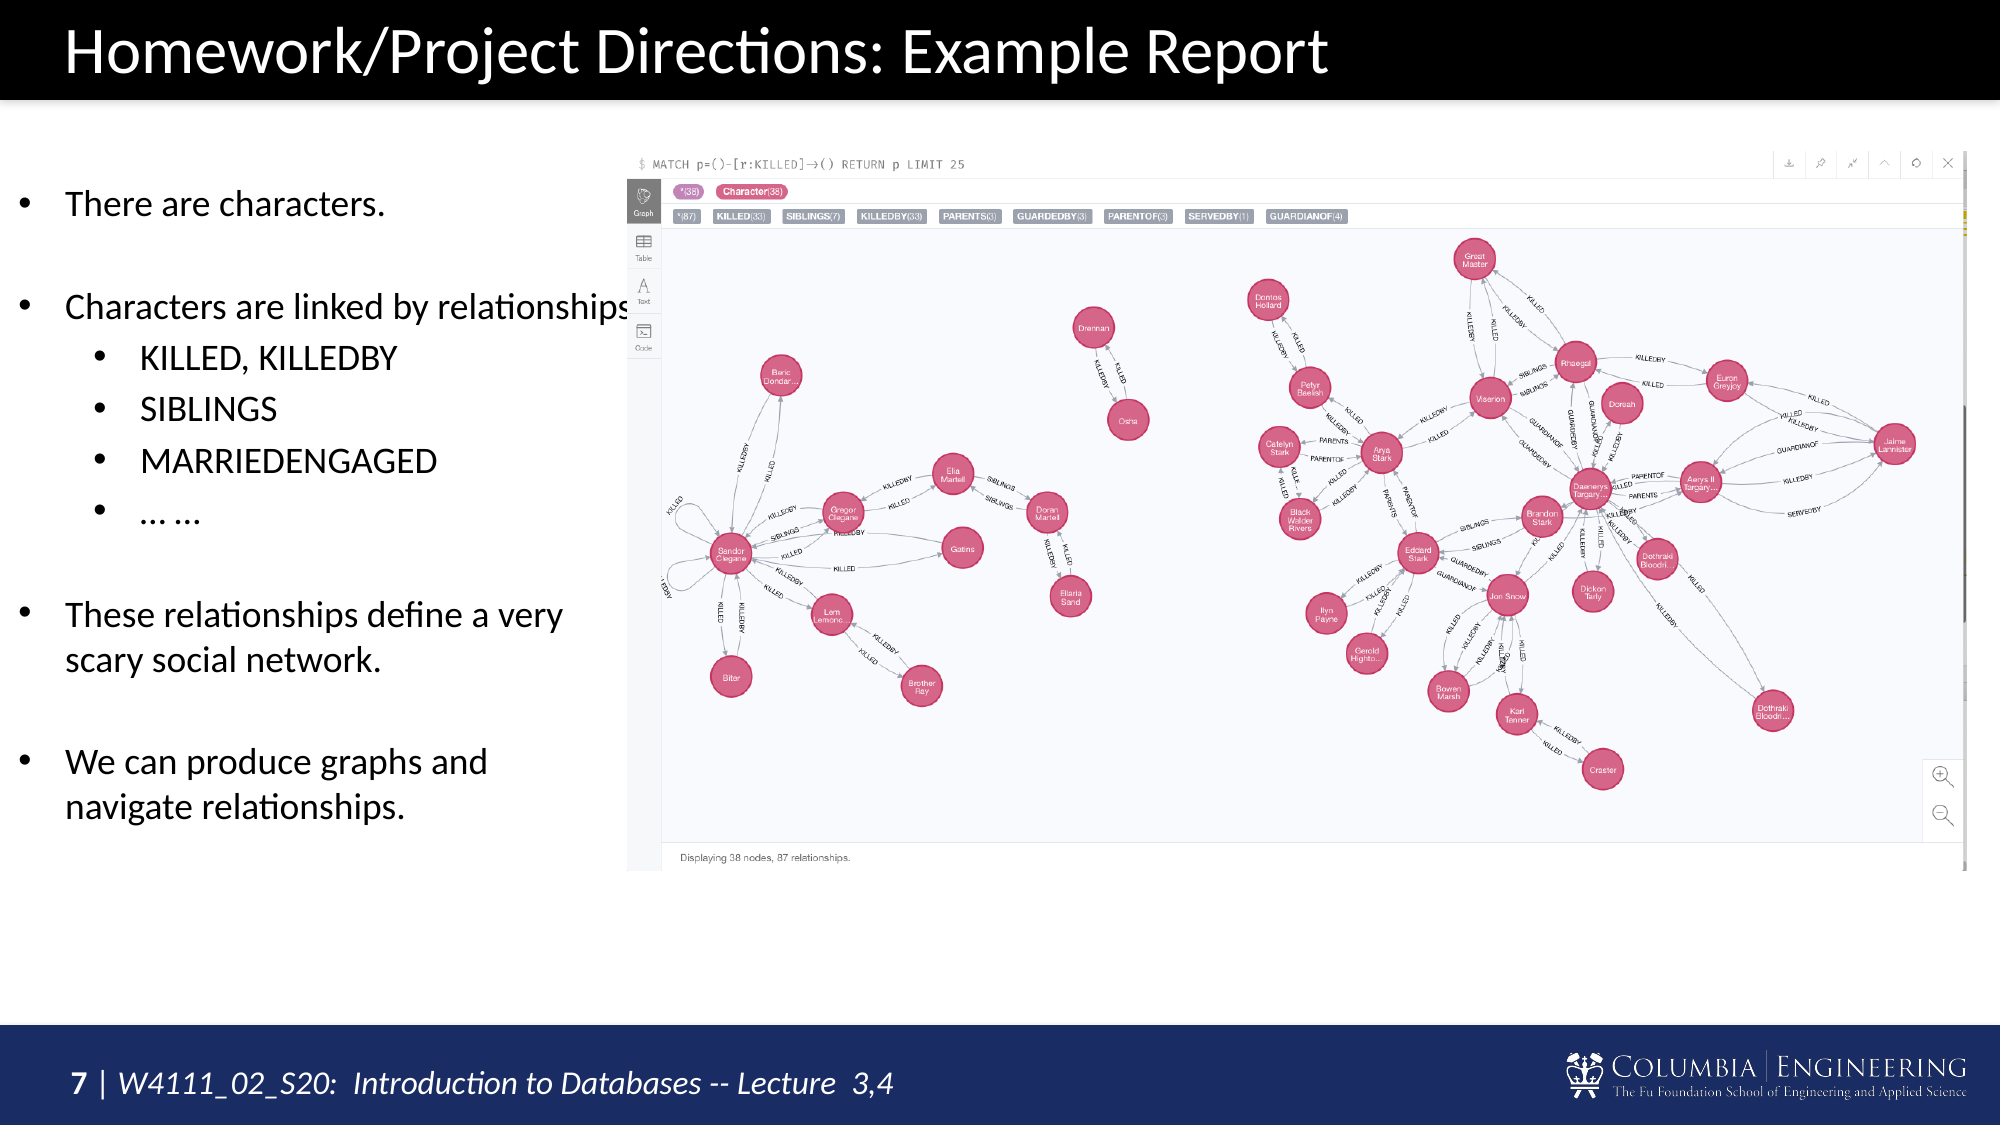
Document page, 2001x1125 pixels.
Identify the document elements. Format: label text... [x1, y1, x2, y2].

text_box 7 | W4111_02_S20: Introduction to Databases -- Lecture 3,4 [55, 1027, 1540, 1109]
text_box There are characters. Characters are linked by relationships KILLED, KILLEDBY SIBLINGS MARRIEDENGAGED … … These relationships define a very scary social network. We can produce graphs and navigate relationships. [3, 172, 626, 835]
text_box [0, 0, 2000, 100]
picture [626, 151, 1967, 871]
text_box Homework/Project Directions: Example Report [50, 0, 1898, 95]
text_box [0, 1025, 2000, 1125]
picture [1566, 1050, 1967, 1100]
